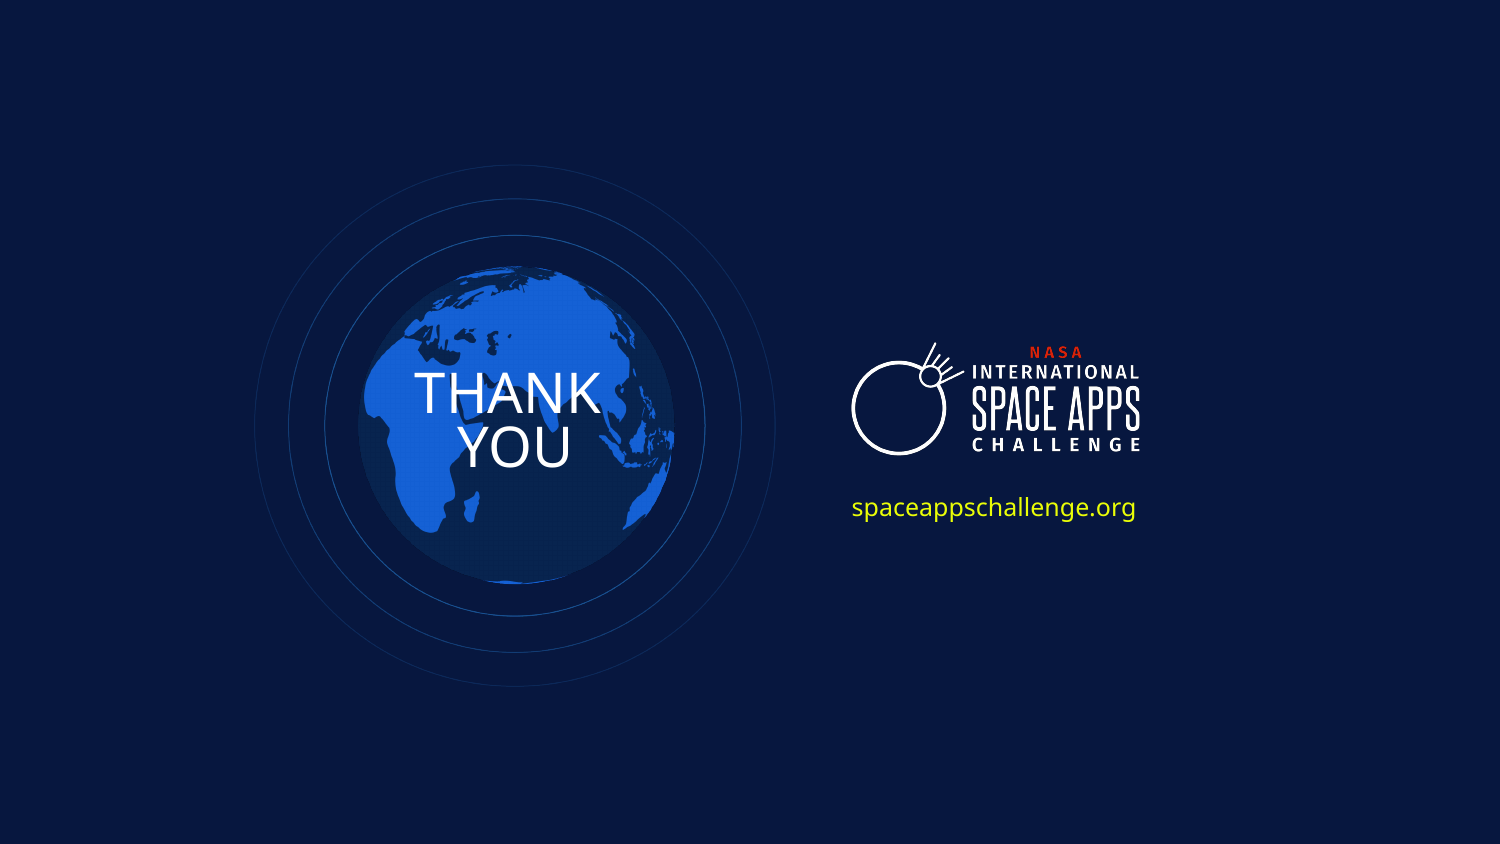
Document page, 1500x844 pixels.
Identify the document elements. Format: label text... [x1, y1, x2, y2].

text_box spaceappschallenge.org [851, 491, 1255, 522]
picture [244, 148, 787, 696]
picture [851, 341, 1141, 457]
